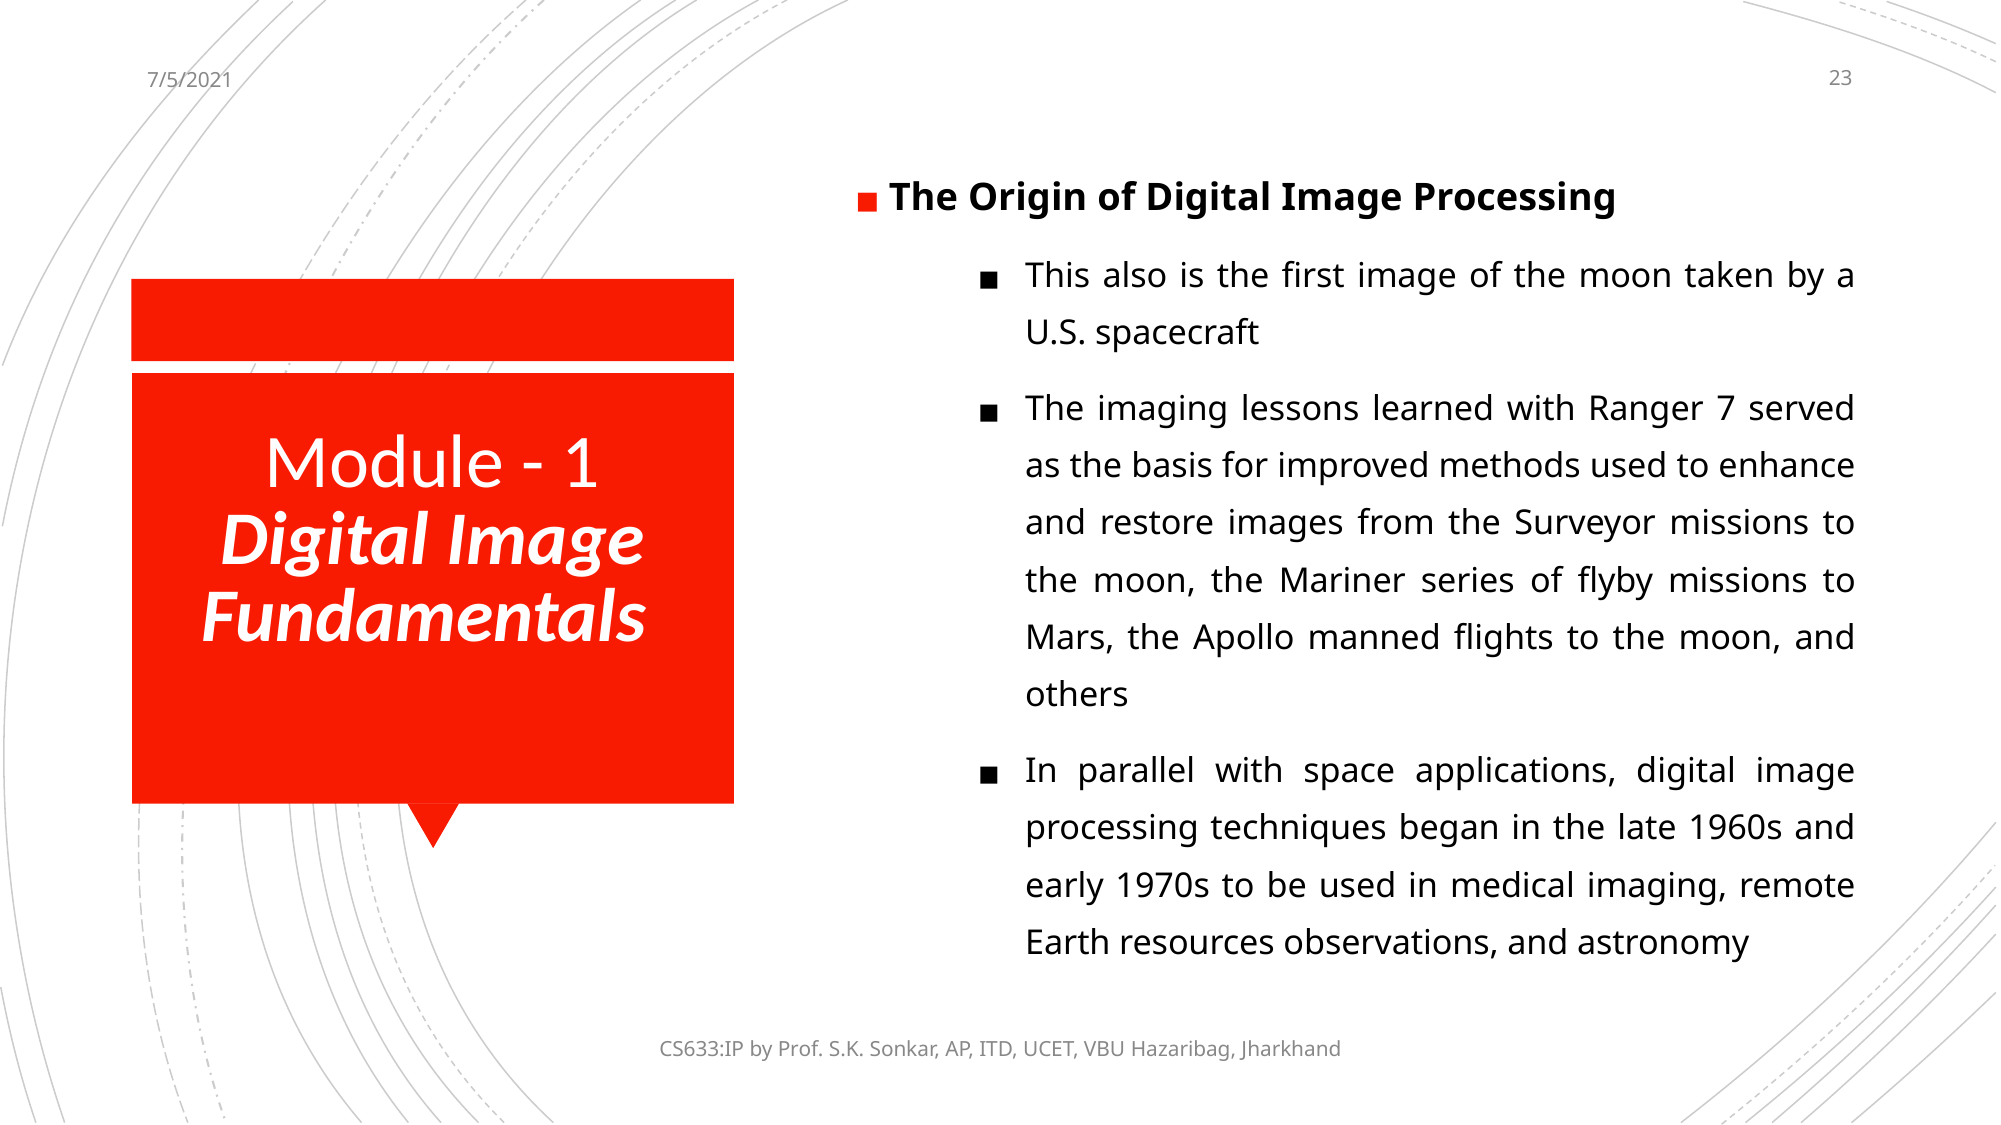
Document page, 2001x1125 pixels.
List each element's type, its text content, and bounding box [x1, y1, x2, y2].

title Module - 1 Digital Image Fundamentals [145, 385, 720, 789]
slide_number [131, 52, 732, 105]
slide_number ‹#› [1717, 52, 1868, 105]
footer CS633:IP by Prof. S.K. Sonkar, AP, ITD, UCET, VBU Hazaribag, Jharkhand [131, 1021, 1869, 1074]
list The Origin of Digital Image Processing This also is the first image of the moon taken by a U.S. spacecraft The imaging lessons learned with Ranger 7 served as the basis for improved methods used to enhance and restore images from the Surveyor missions to the moon, the Mariner series of flyby missions to Mars, the Apollo manned flights to the moon, and others In parallel with space applications, digital image processing techniques began in the late 1960s and early 1970s to be used in medical imaging, remote Earth resources observations, and astronomy [839, 131, 1871, 993]
